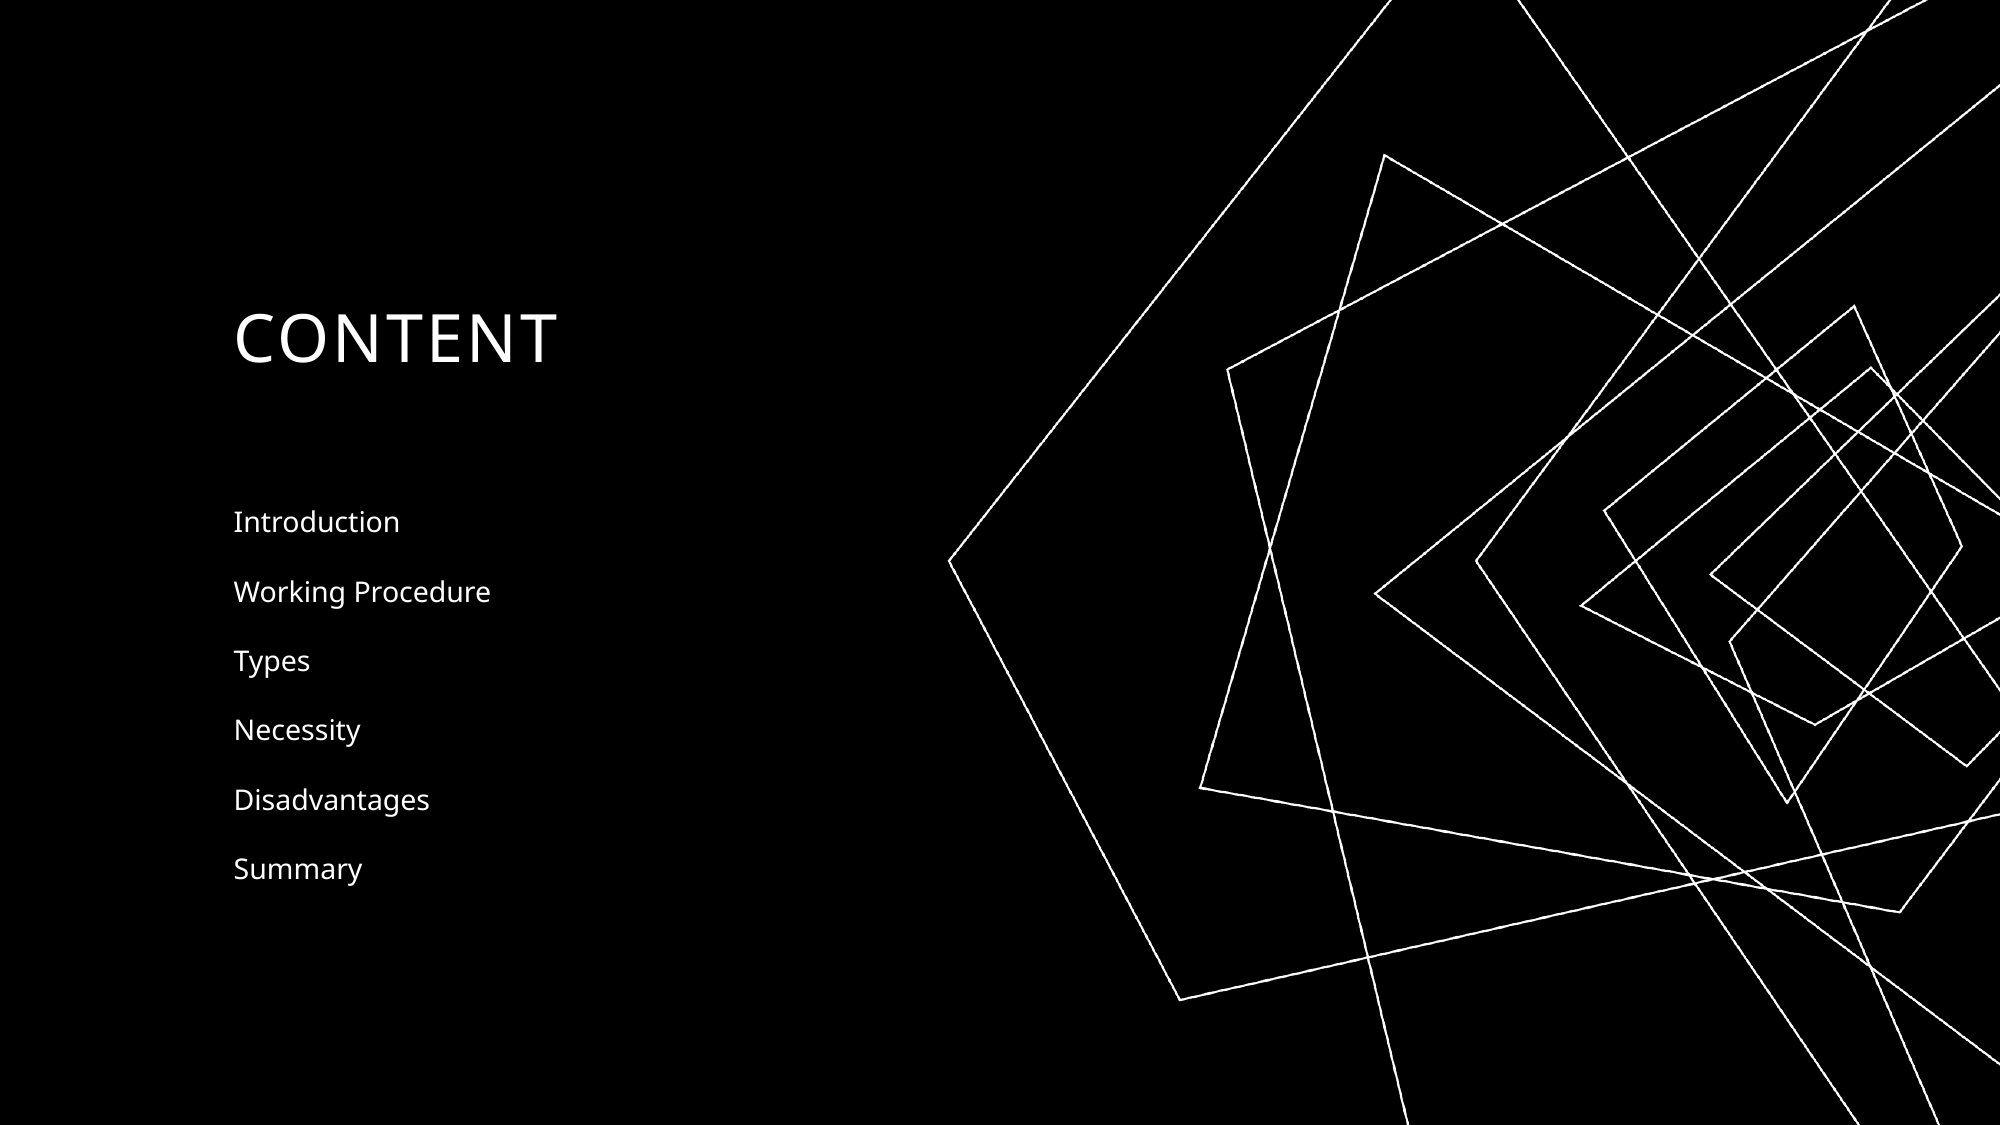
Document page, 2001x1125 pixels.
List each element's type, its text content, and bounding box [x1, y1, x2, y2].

title Content [218, 167, 694, 385]
picture [900, 0, 2000, 1125]
list Introduction Working Procedure Types Necessity Disadvantages Summary [218, 479, 694, 893]
